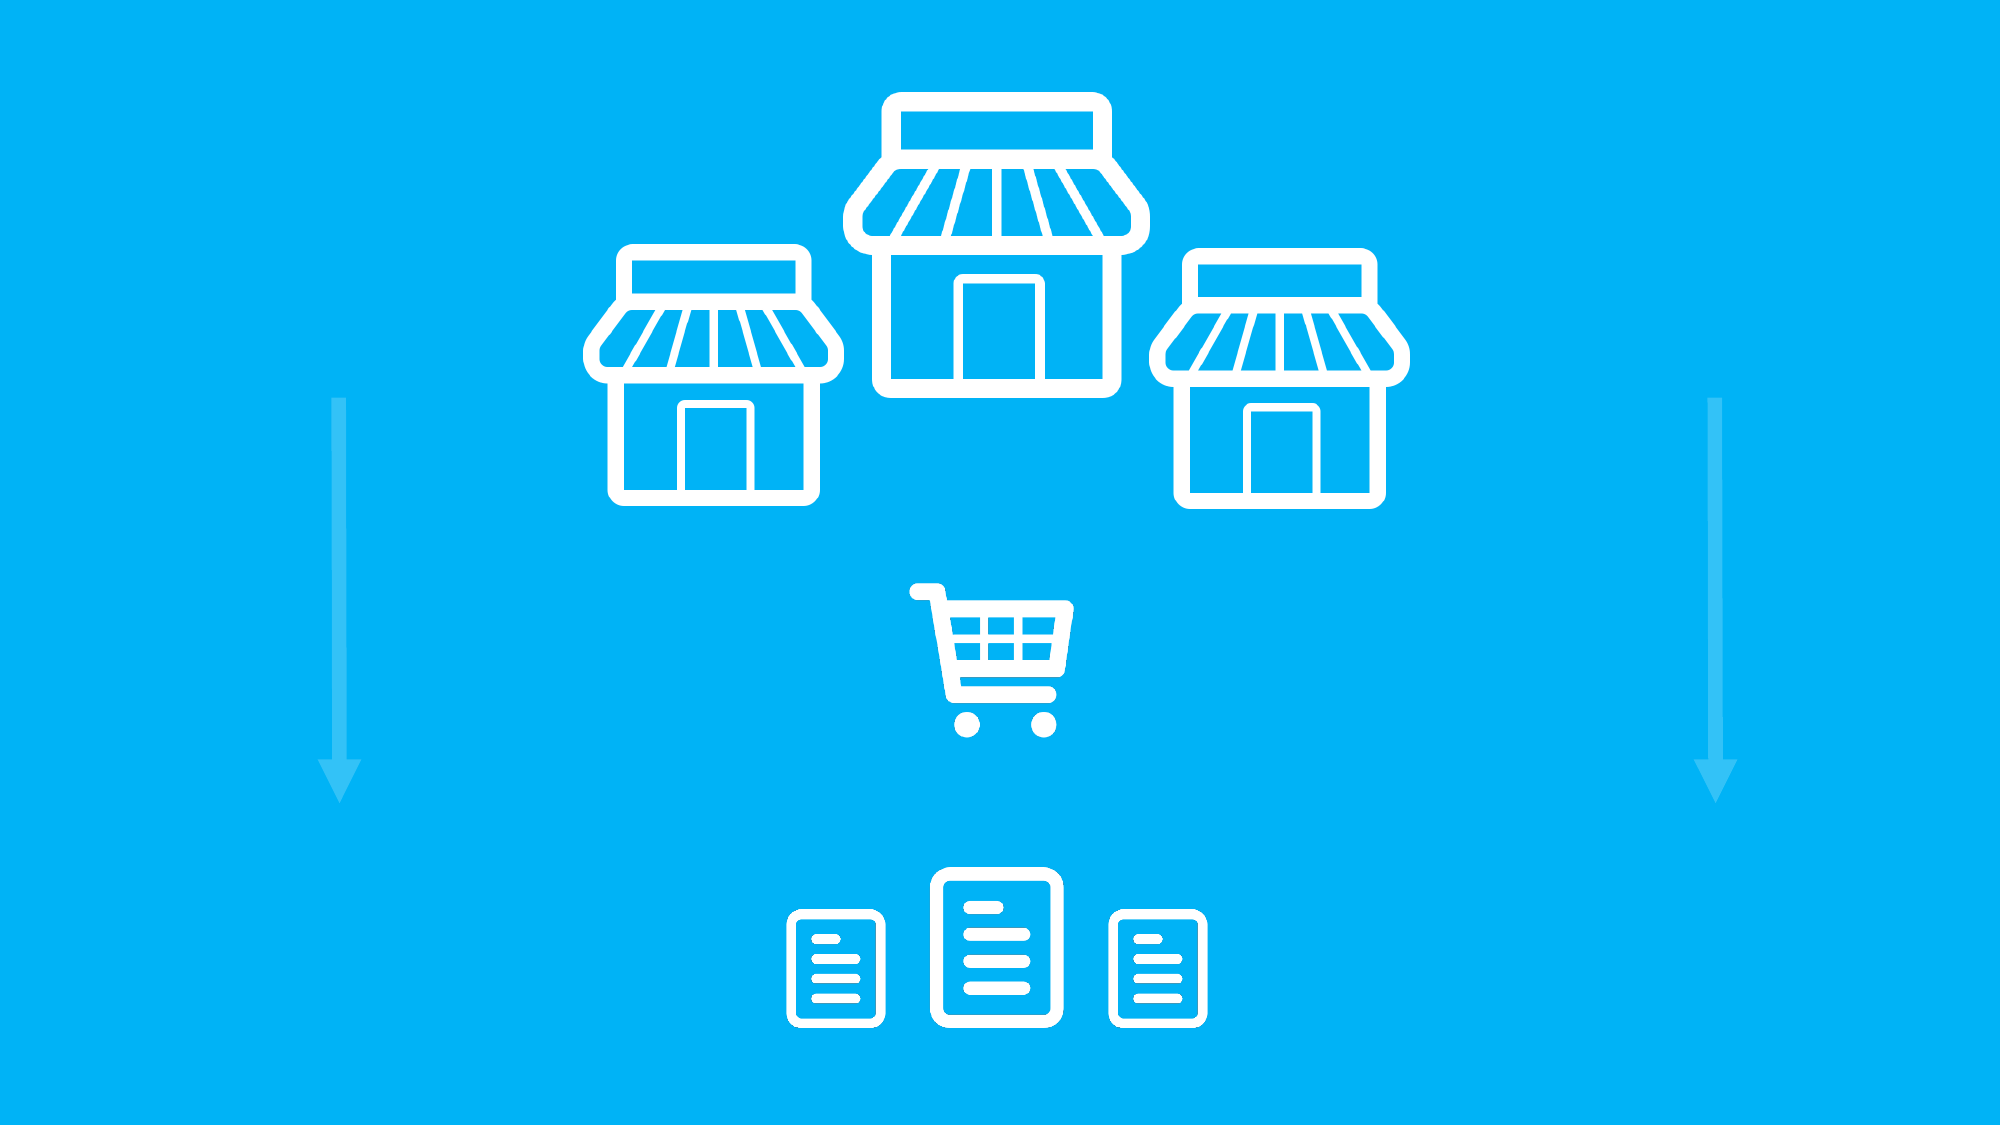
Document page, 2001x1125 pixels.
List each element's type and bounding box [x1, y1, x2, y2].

picture [955, 713, 979, 737]
picture [910, 584, 1073, 703]
picture [930, 868, 1063, 1027]
picture [584, 245, 843, 505]
picture [1150, 249, 1409, 508]
picture [1032, 713, 1056, 737]
picture [1109, 910, 1207, 1027]
picture [844, 93, 1149, 397]
picture [787, 910, 885, 1027]
